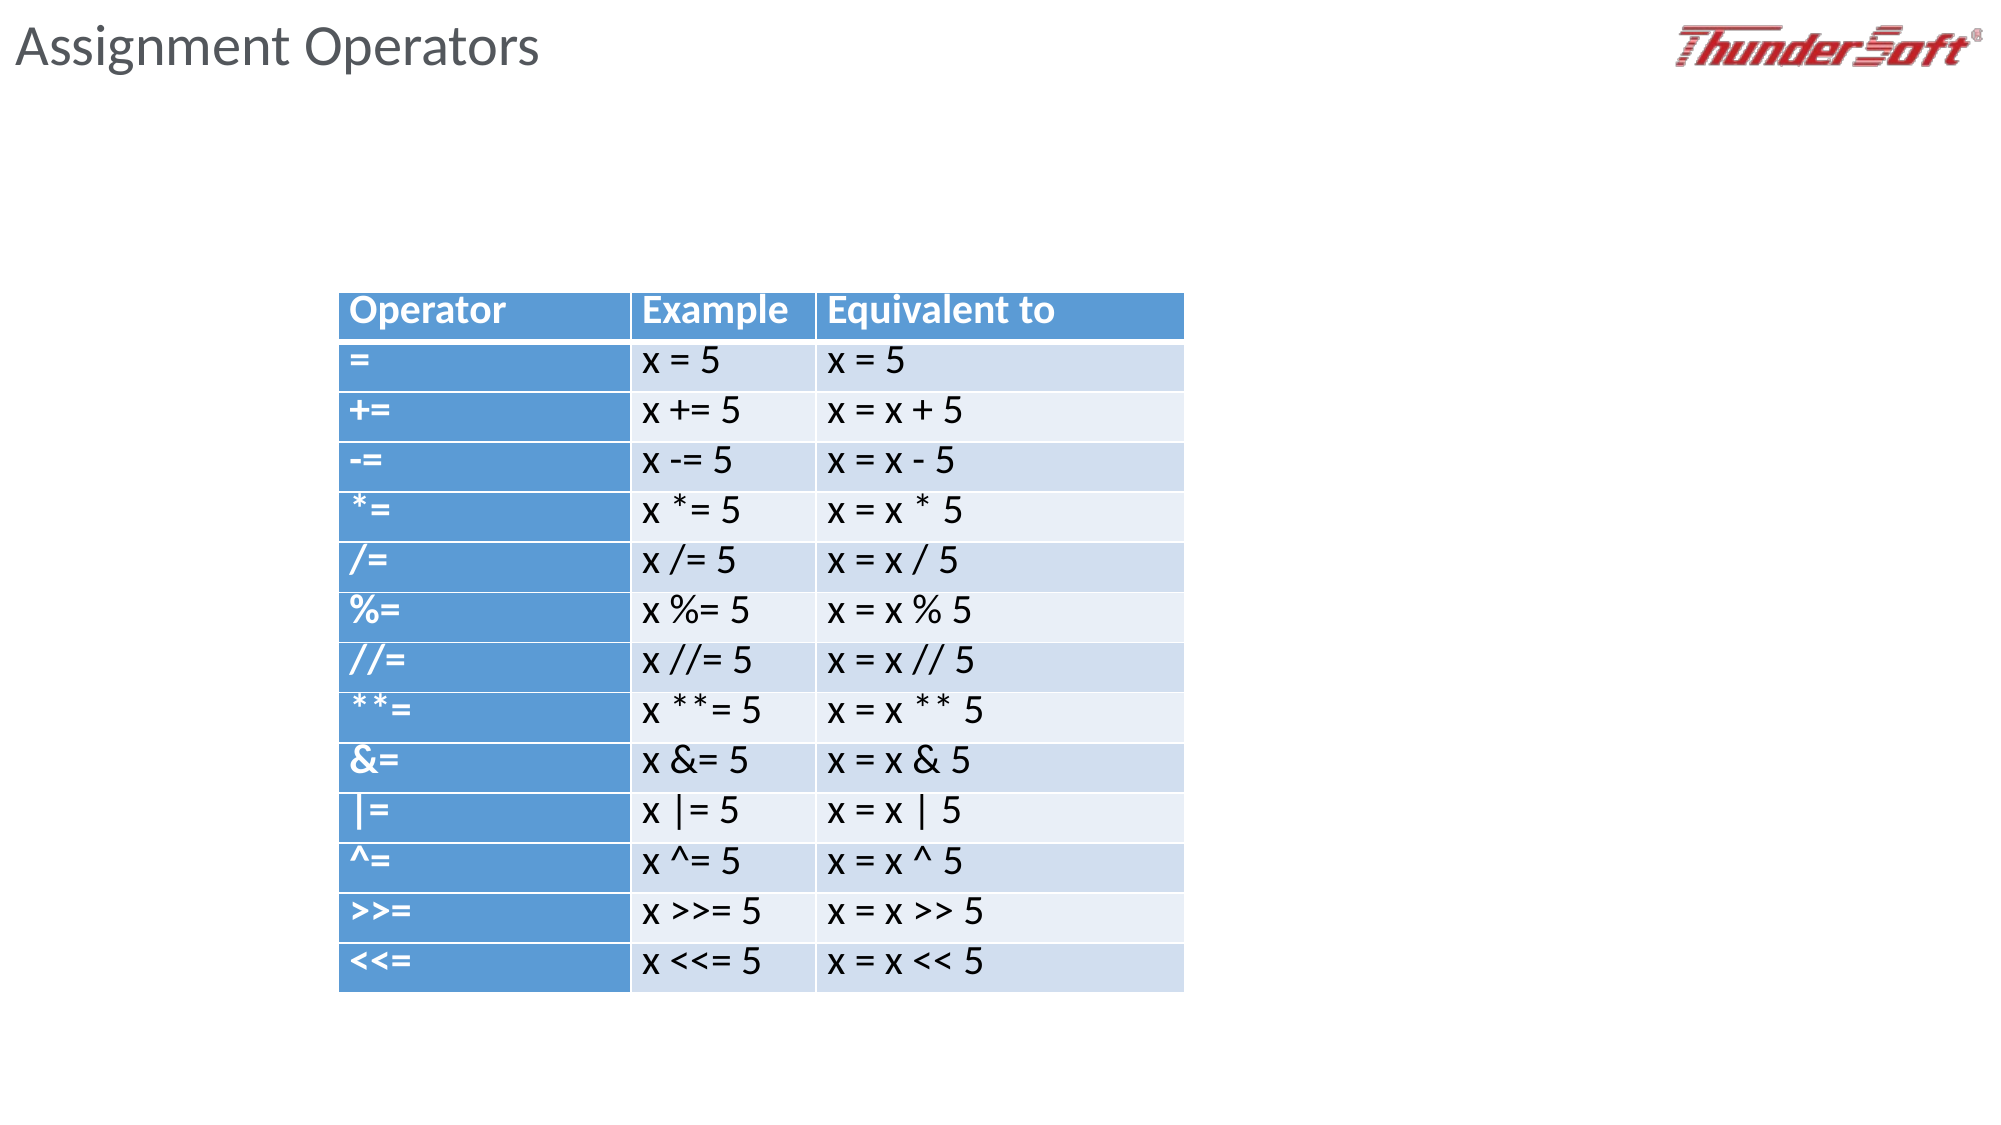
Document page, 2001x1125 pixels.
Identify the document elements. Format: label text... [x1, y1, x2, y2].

table_cell x = x + 5 [817, 393, 1184, 441]
table_cell x = x / 5 [817, 543, 1184, 592]
table_cell x -= 5 [632, 443, 815, 491]
table_cell x = 5 [632, 345, 815, 391]
table_cell ^= [339, 844, 630, 892]
table_cell x = x * 5 [817, 493, 1184, 541]
table_cell x //= 5 [632, 643, 815, 692]
table_cell x >>= 5 [632, 894, 815, 942]
table_cell &= [339, 744, 630, 792]
table_cell x ^= 5 [632, 844, 815, 892]
table_cell x <<= 5 [632, 944, 815, 992]
table_cell |= [339, 794, 630, 842]
table_cell = [339, 345, 630, 391]
table_cell /= [339, 543, 630, 592]
table_cell x = x | 5 [817, 794, 1184, 842]
table_cell x /= 5 [632, 543, 815, 592]
table_cell >>= [339, 894, 630, 942]
table_header Equivalent to [817, 293, 1184, 339]
table_cell x += 5 [632, 393, 815, 441]
table_cell x = x >> 5 [817, 894, 1184, 942]
table_cell x %= 5 [632, 593, 815, 642]
picture [1670, 13, 2000, 86]
table_cell //= [339, 643, 630, 692]
text_box Assignment Operators [0, 0, 556, 85]
table_cell -= [339, 443, 630, 491]
table_cell x |= 5 [632, 794, 815, 842]
table_cell x = x ^ 5 [817, 844, 1184, 892]
table_cell += [339, 393, 630, 441]
table_cell x = 5 [817, 345, 1184, 391]
table_cell *= [339, 493, 630, 541]
table_cell x &= 5 [632, 744, 815, 792]
table_cell x **= 5 [632, 693, 815, 742]
table_cell **= [339, 693, 630, 742]
table_cell x = x & 5 [817, 744, 1184, 792]
table_cell x = x // 5 [817, 643, 1184, 692]
table_cell x = x - 5 [817, 443, 1184, 491]
table_header Example [632, 293, 815, 339]
table_cell <<= [339, 944, 630, 992]
table_cell x = x % 5 [817, 593, 1184, 642]
table_cell %= [339, 593, 630, 642]
table_cell x = x << 5 [817, 944, 1184, 992]
table_header Operator [339, 293, 630, 339]
table_cell x *= 5 [632, 493, 815, 541]
table_cell x = x ** 5 [817, 693, 1184, 742]
